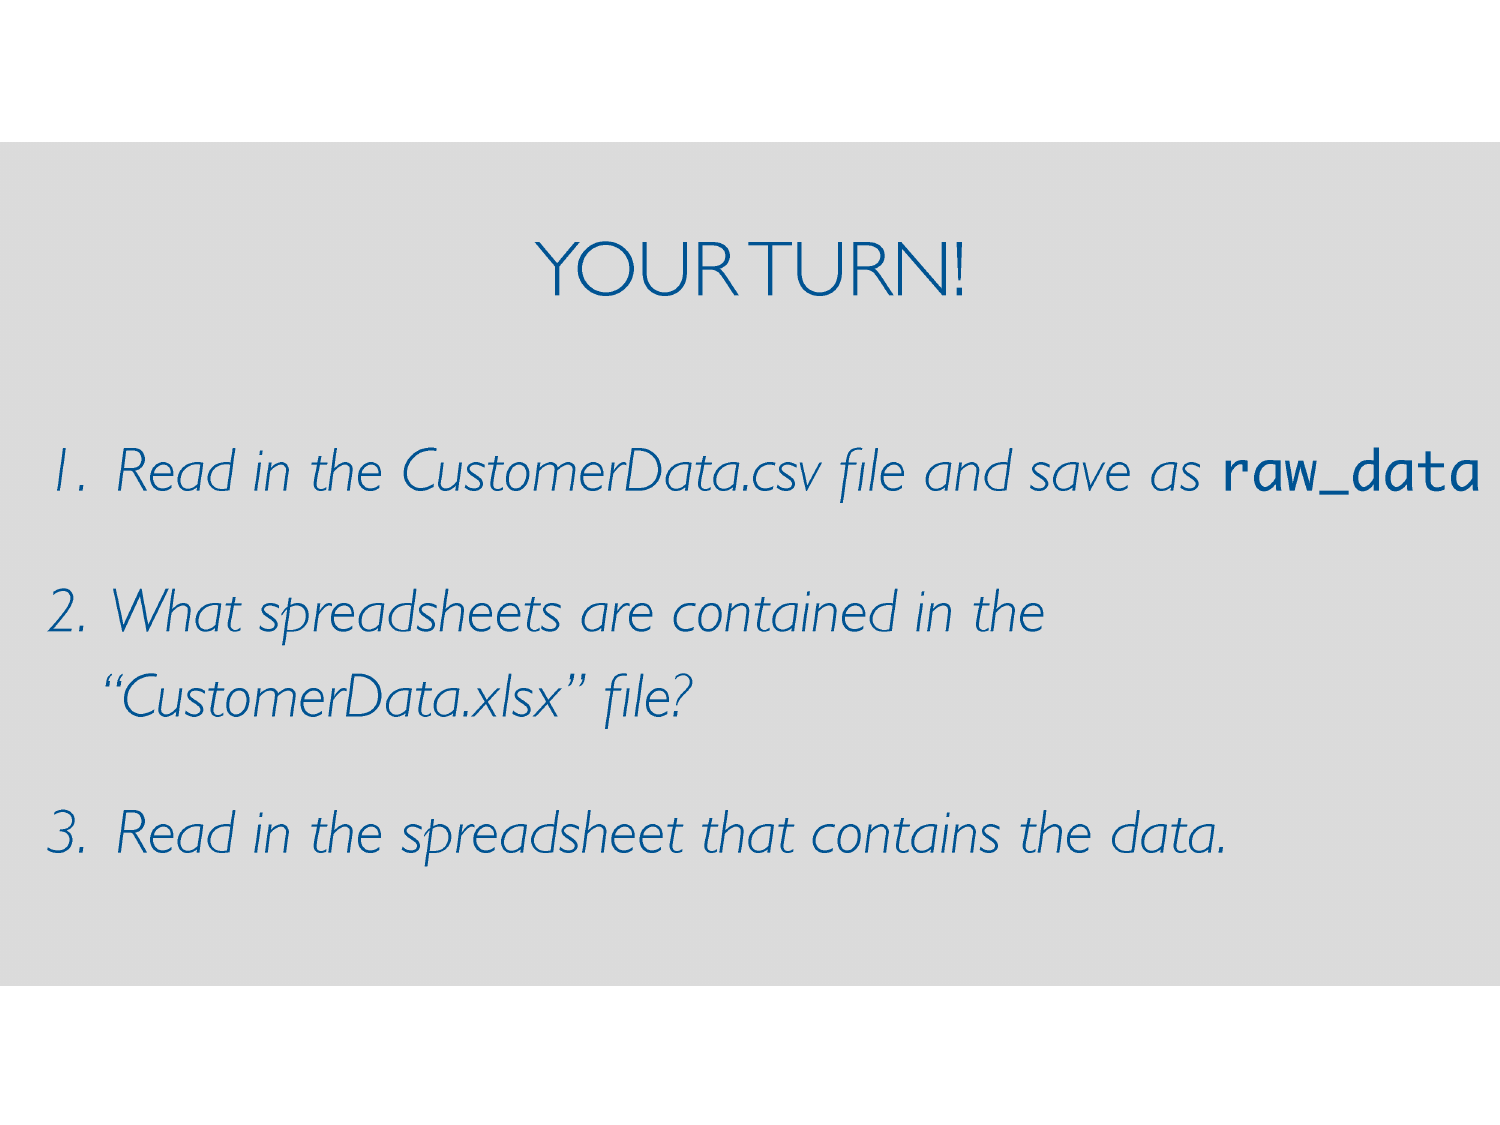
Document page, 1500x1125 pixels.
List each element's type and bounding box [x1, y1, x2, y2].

picture [0, 141, 1500, 987]
